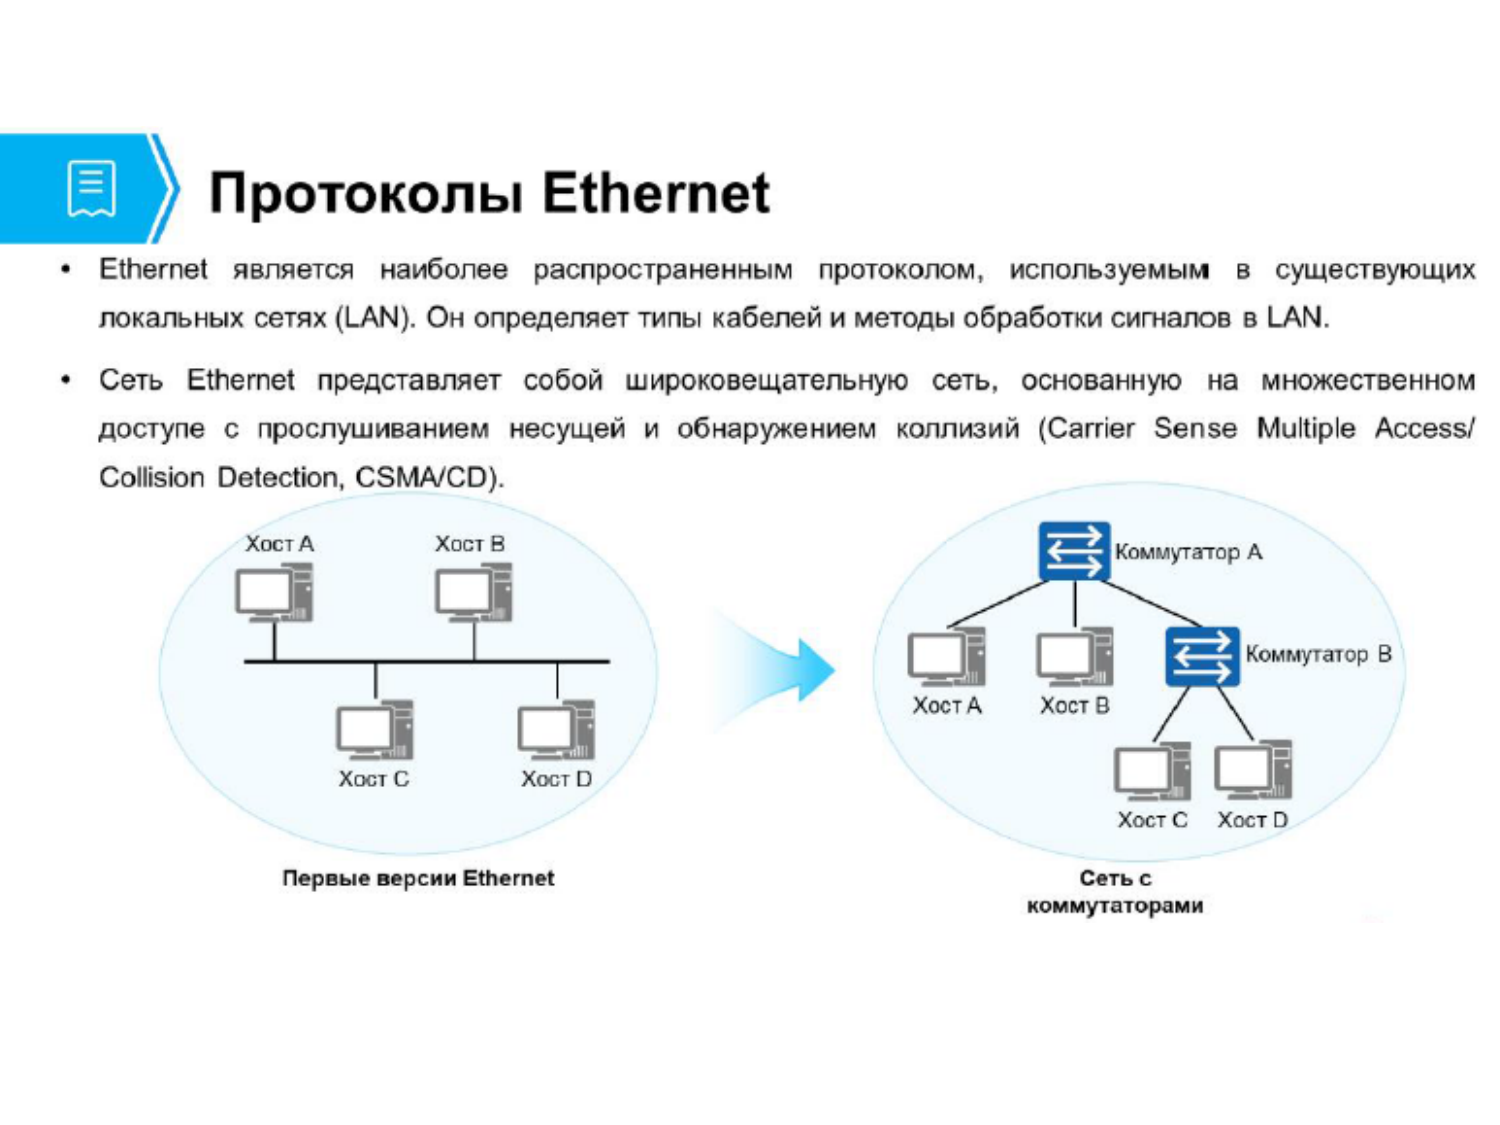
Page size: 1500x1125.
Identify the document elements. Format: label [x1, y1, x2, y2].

list [0, 126, 1500, 923]
